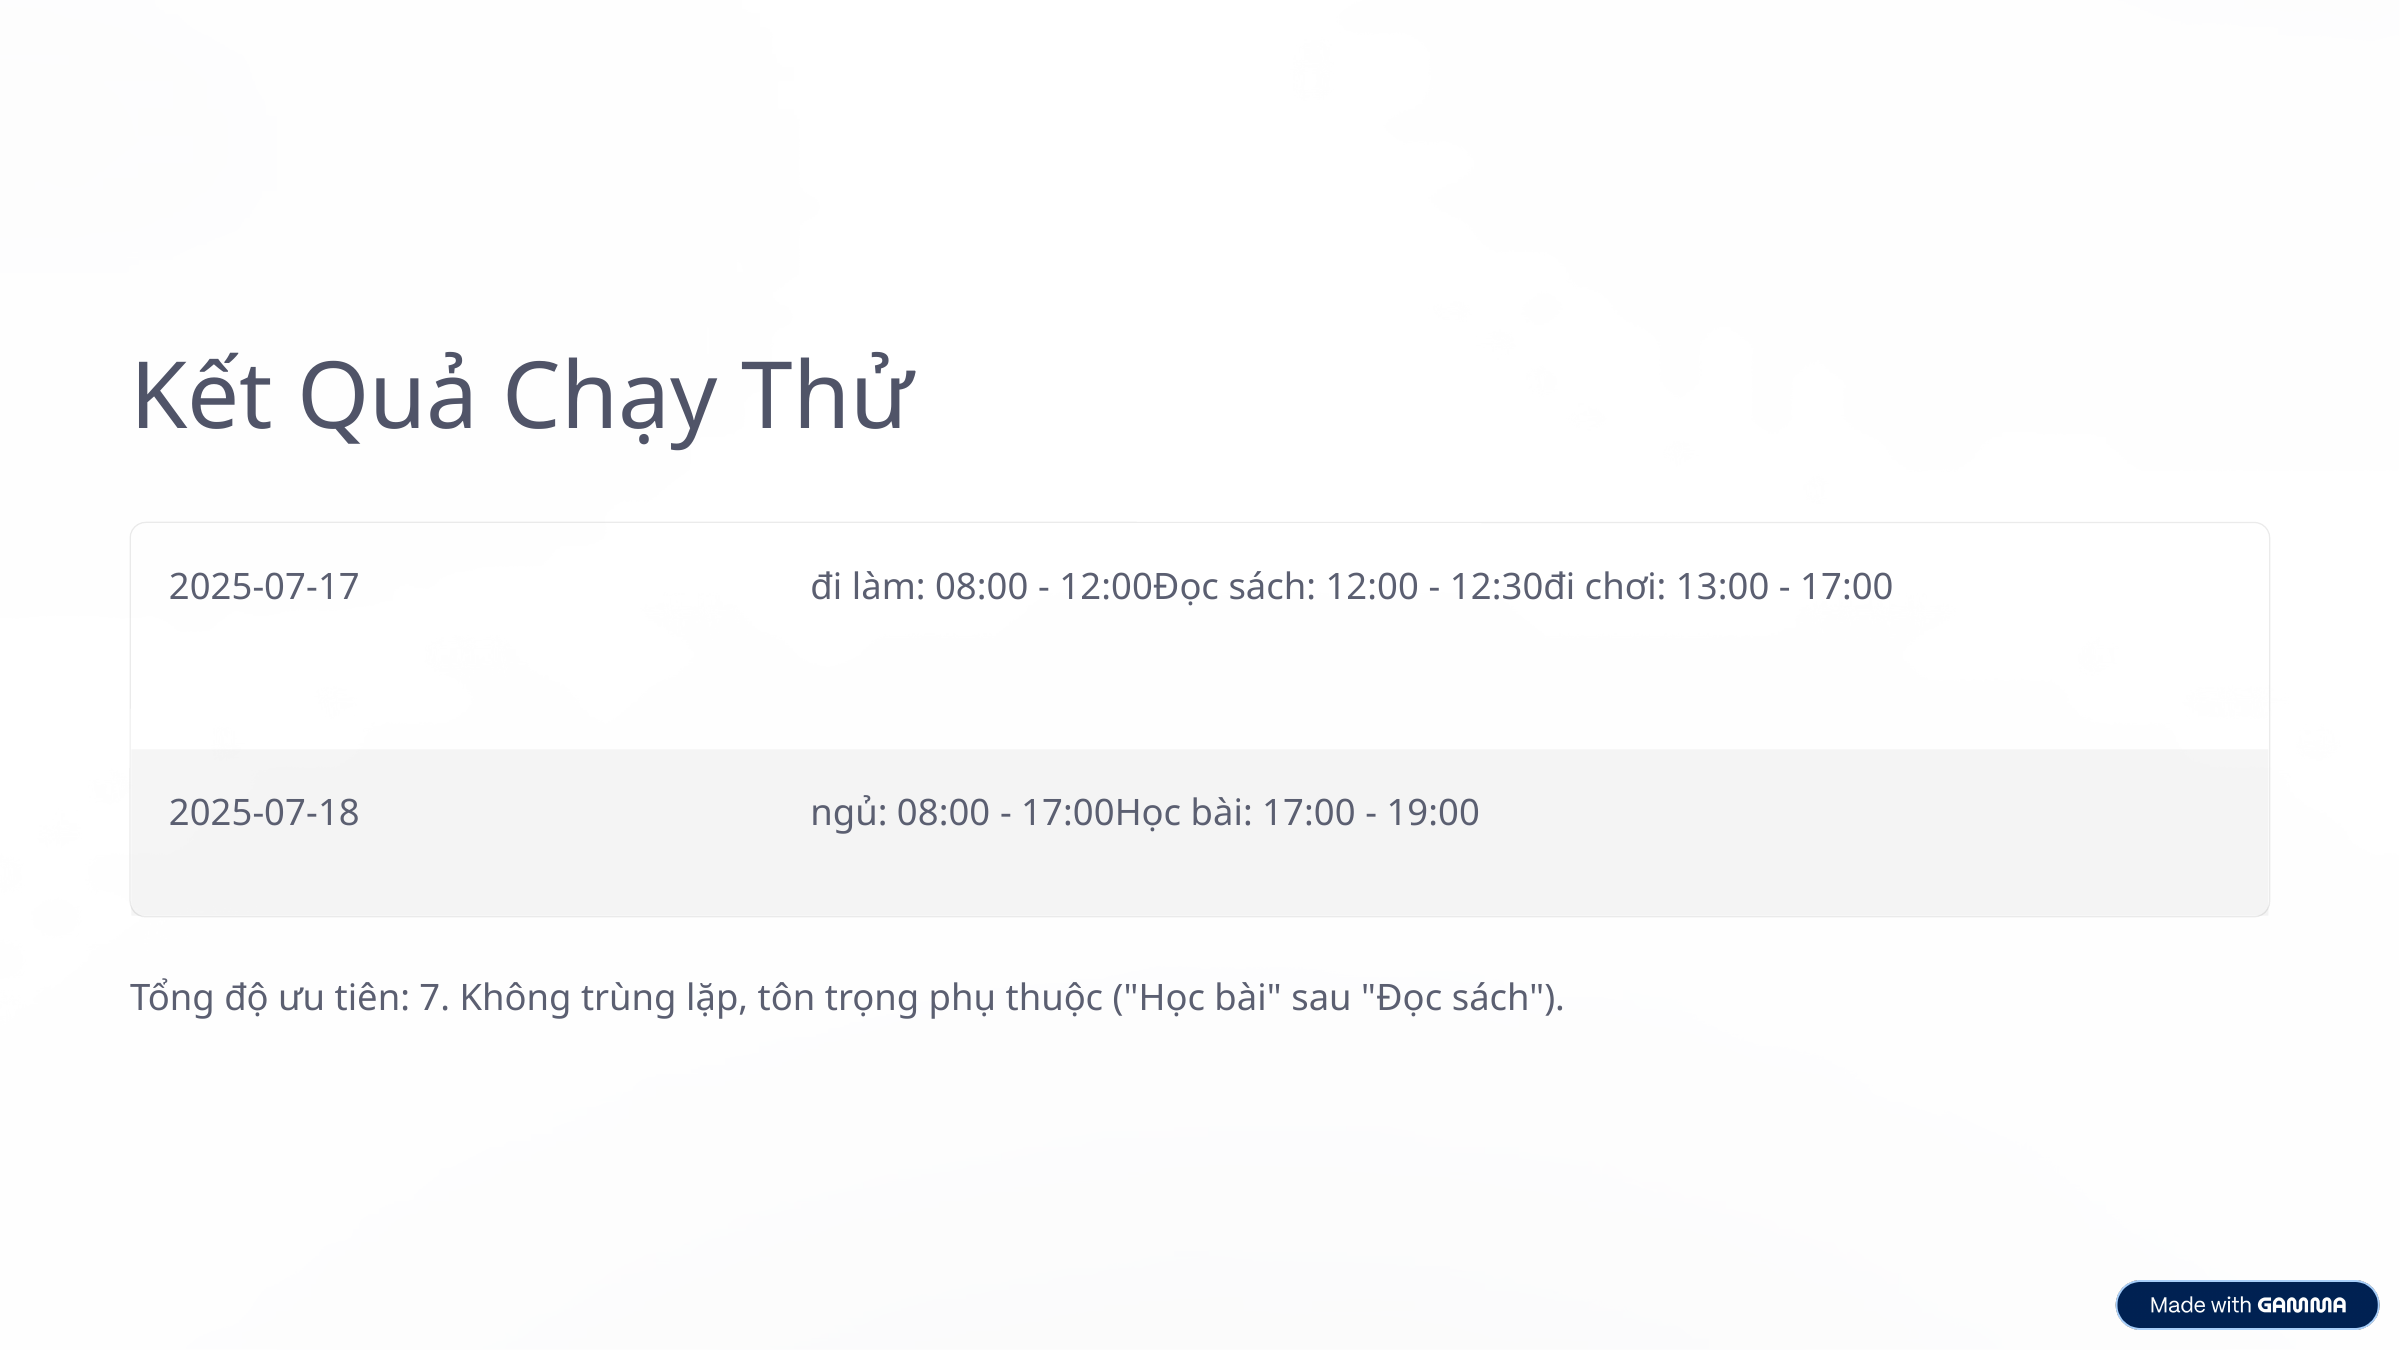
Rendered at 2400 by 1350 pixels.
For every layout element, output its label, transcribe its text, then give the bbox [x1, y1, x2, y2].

text_box [131, 749, 2269, 916]
text_box [131, 523, 2269, 749]
text_box ngủ: 08:00 - 17:00Học bài: 17:00 - 19:00 [810, 772, 2232, 892]
text_box Tổng độ ưu tiên: 7. Không trùng lặp, tôn trọng phụ thuộc ("Học bài" sau "Đọc sách"). [130, 958, 2270, 1019]
text_box 2025-07-18 [168, 772, 735, 833]
text_box Kết Quả Chạy Thử [130, 331, 1061, 448]
text_box 2025-07-17 [168, 547, 735, 607]
text_box đi làm: 08:00 - 12:00Đọc sách: 12:00 - 12:30đi chơi: 13:00 - 17:00 [810, 547, 2232, 726]
picture [2106, 1271, 2389, 1339]
